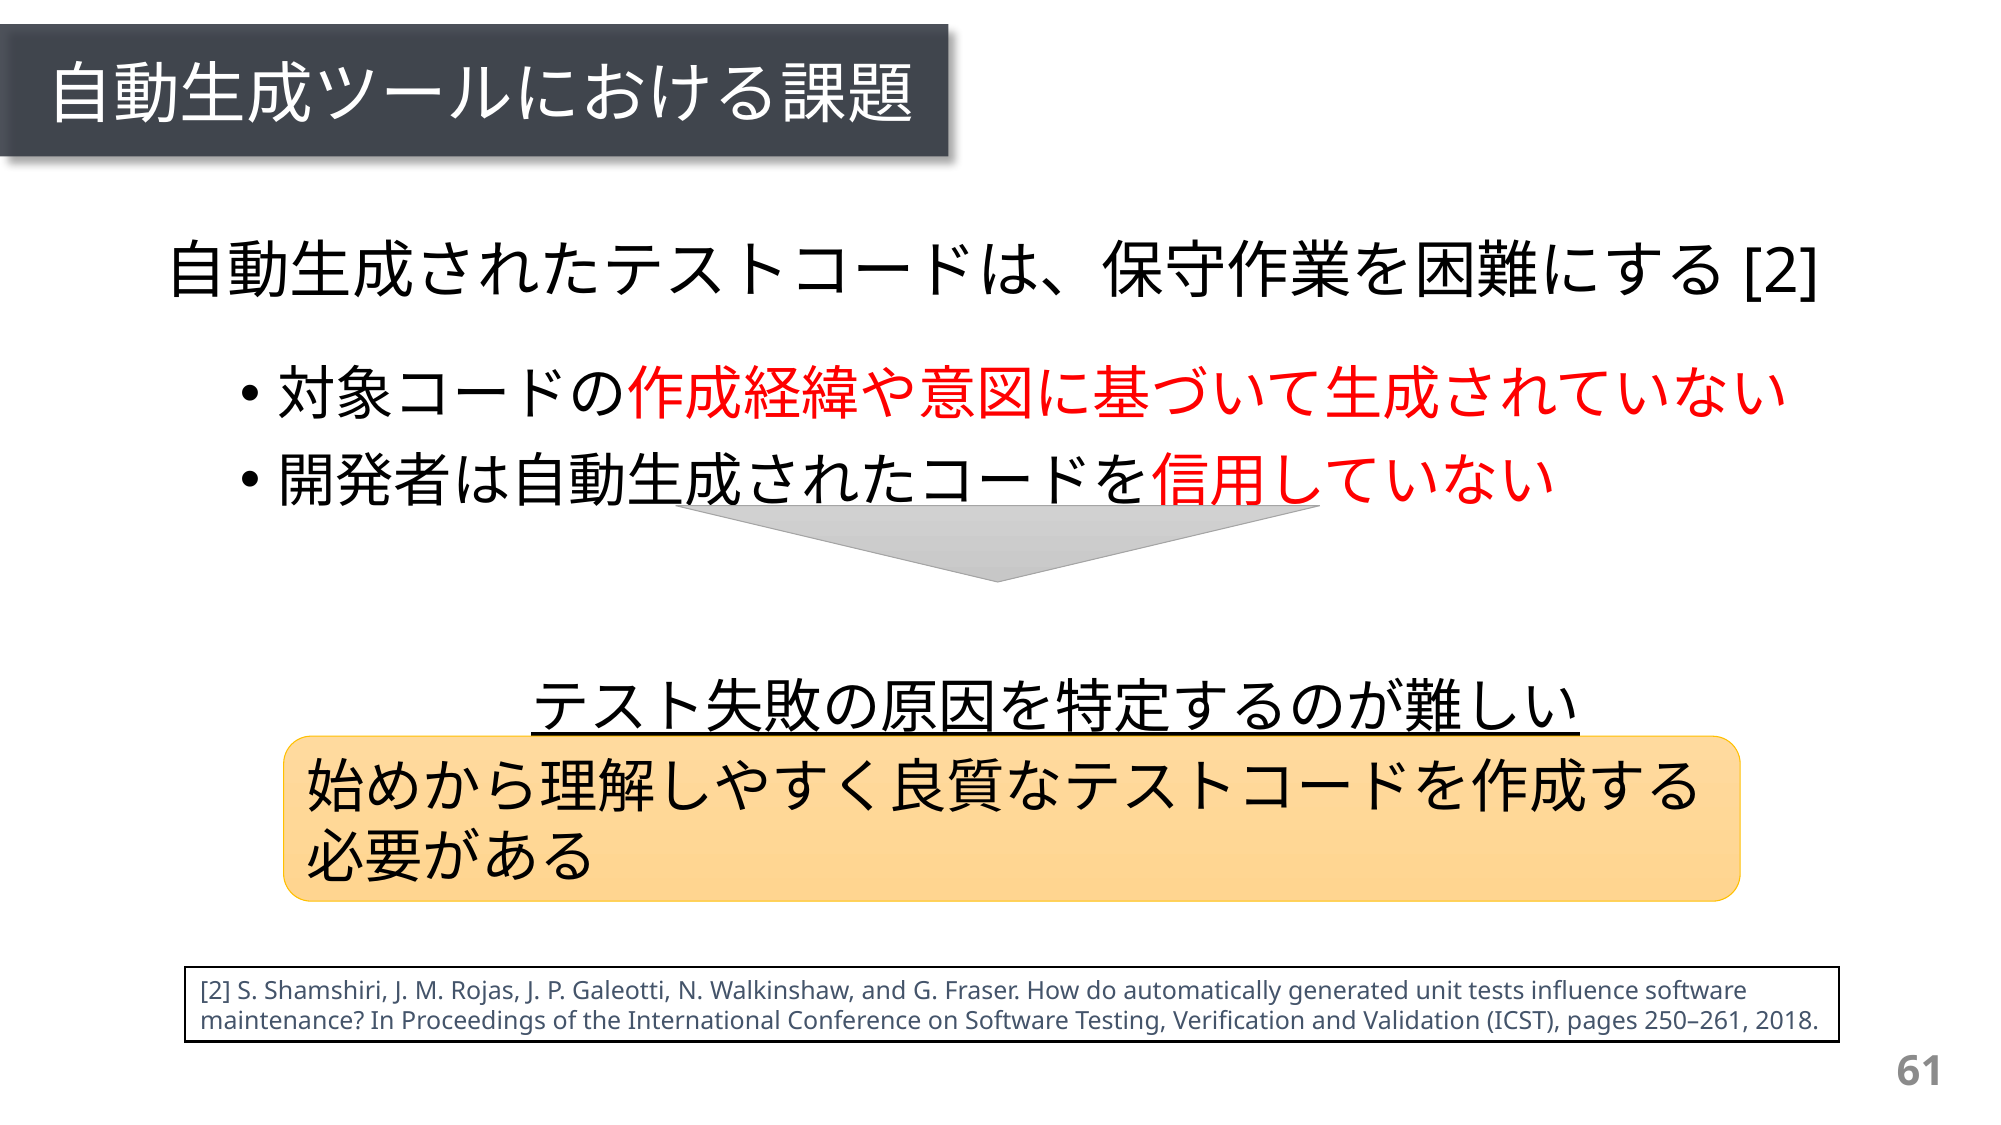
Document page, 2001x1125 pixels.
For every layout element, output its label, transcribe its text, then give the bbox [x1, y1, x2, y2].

title 自動生成ツールにおける課題 [31, 36, 952, 156]
text_box [2] S. Shamshiri, J. M. Rojas, J. P. Galeotti, N. Walkinshaw, and G. Fraser. How do automatically generated unit tests inﬂuence software maintenance? In Proceedings of the International Conference on Software Testing, Veriﬁcation and Validation (ICST), pages 250–261, 2018. [184, 966, 1840, 1043]
text_box 始めから理解しやすく良質なテストコードを作成する必要がある [283, 735, 1741, 902]
text_box [675, 505, 1321, 583]
list 自動生成されたテストコードは、保守作業を困難にする[2] 対象コードの作成経緯や意図に基づいて生成されていない 開発者は自動生成されたコードを信用していない テスト失敗の原因を特定するのが難しい [149, 231, 1889, 816]
